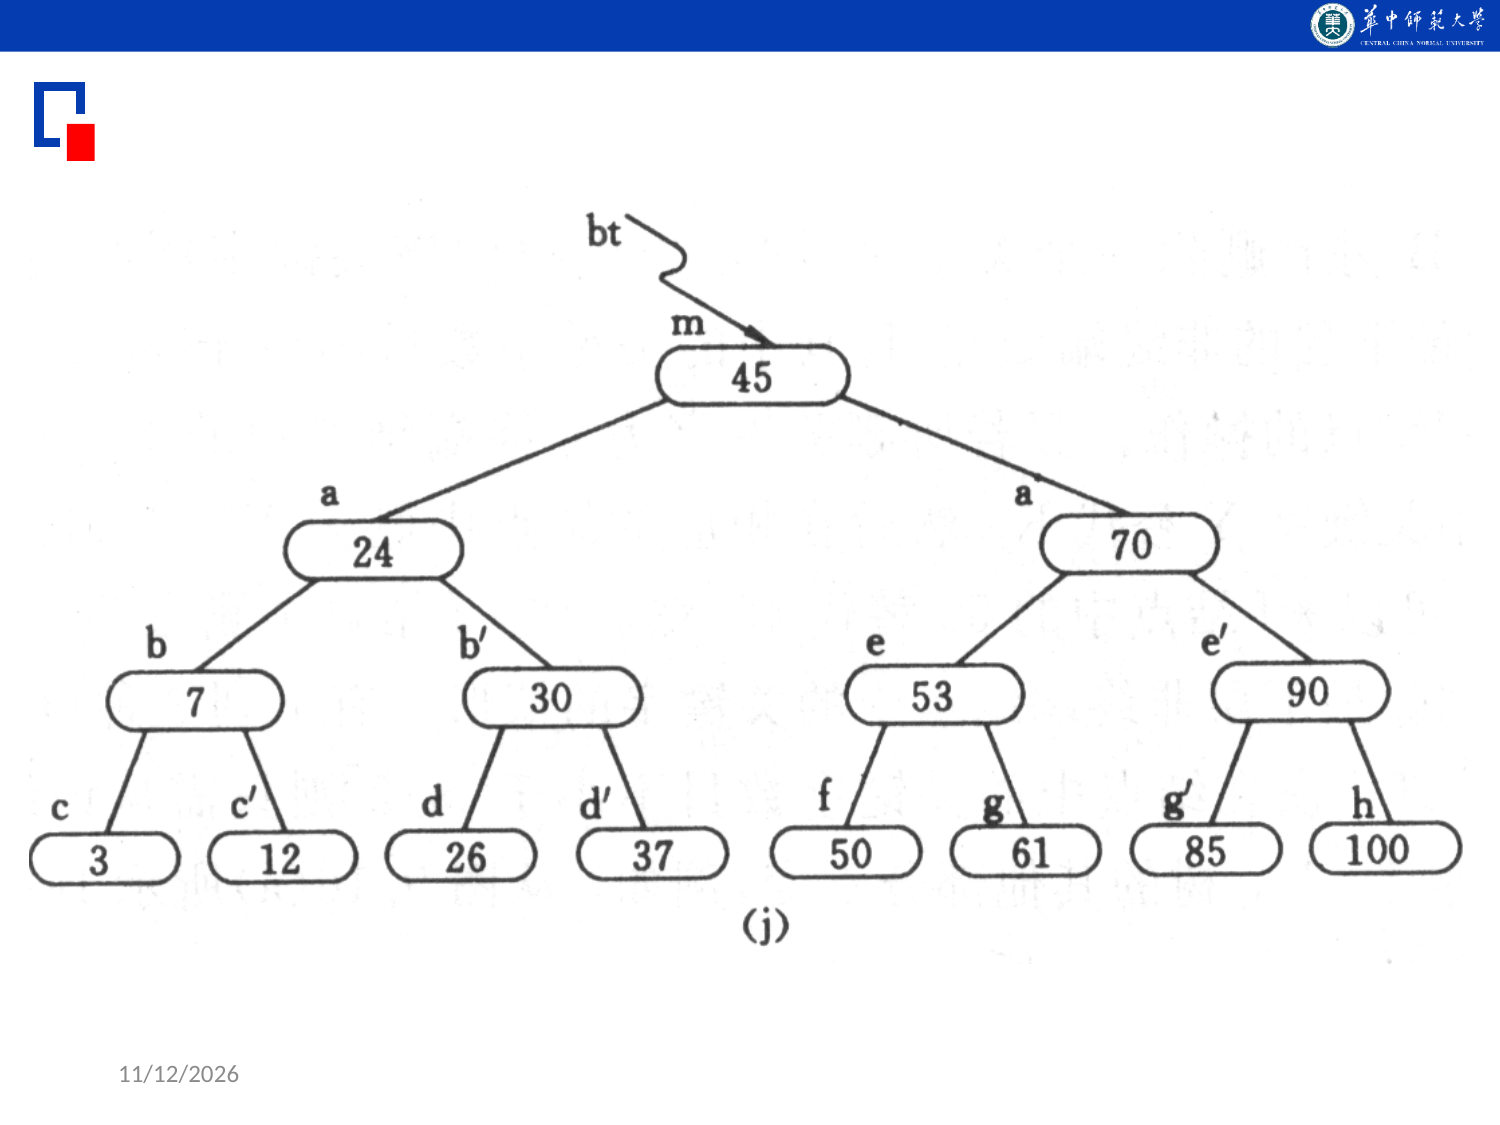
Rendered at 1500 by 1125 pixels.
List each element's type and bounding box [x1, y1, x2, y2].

slide_number [103, 1042, 441, 1103]
picture [1310, 2, 1486, 48]
list [29, 184, 1471, 964]
